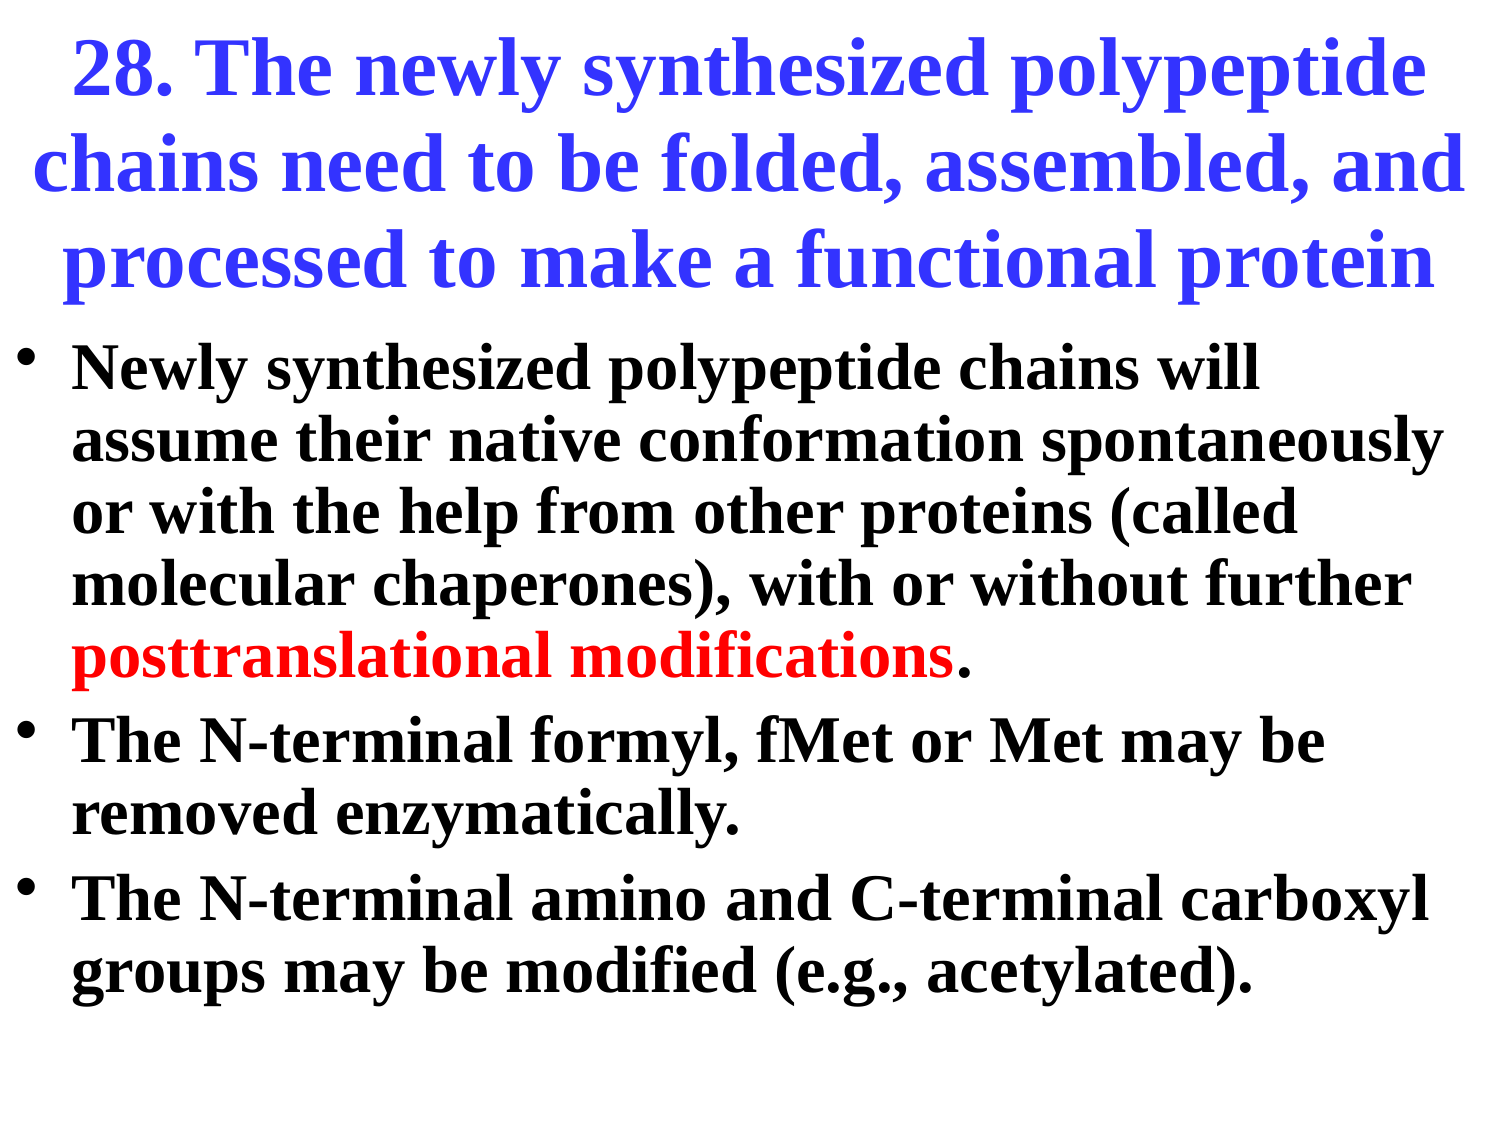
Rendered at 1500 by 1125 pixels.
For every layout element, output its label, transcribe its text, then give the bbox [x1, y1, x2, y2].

list Newly synthesized polypeptide chains will assume their native conformation spontaneously or with the help from other proteins (called molecular chaperones), with or without further posttranslational modifications. The N-terminal formyl, fMet or Met may be removed enzymatically. The N-terminal amino and C-terminal carboxyl groups may be modified (e.g., acetylated). [0, 324, 1500, 1001]
title 28. The newly synthesized polypeptide chains need to be folded, assembled, and processed to make a functional protein [0, 66, 1500, 255]
